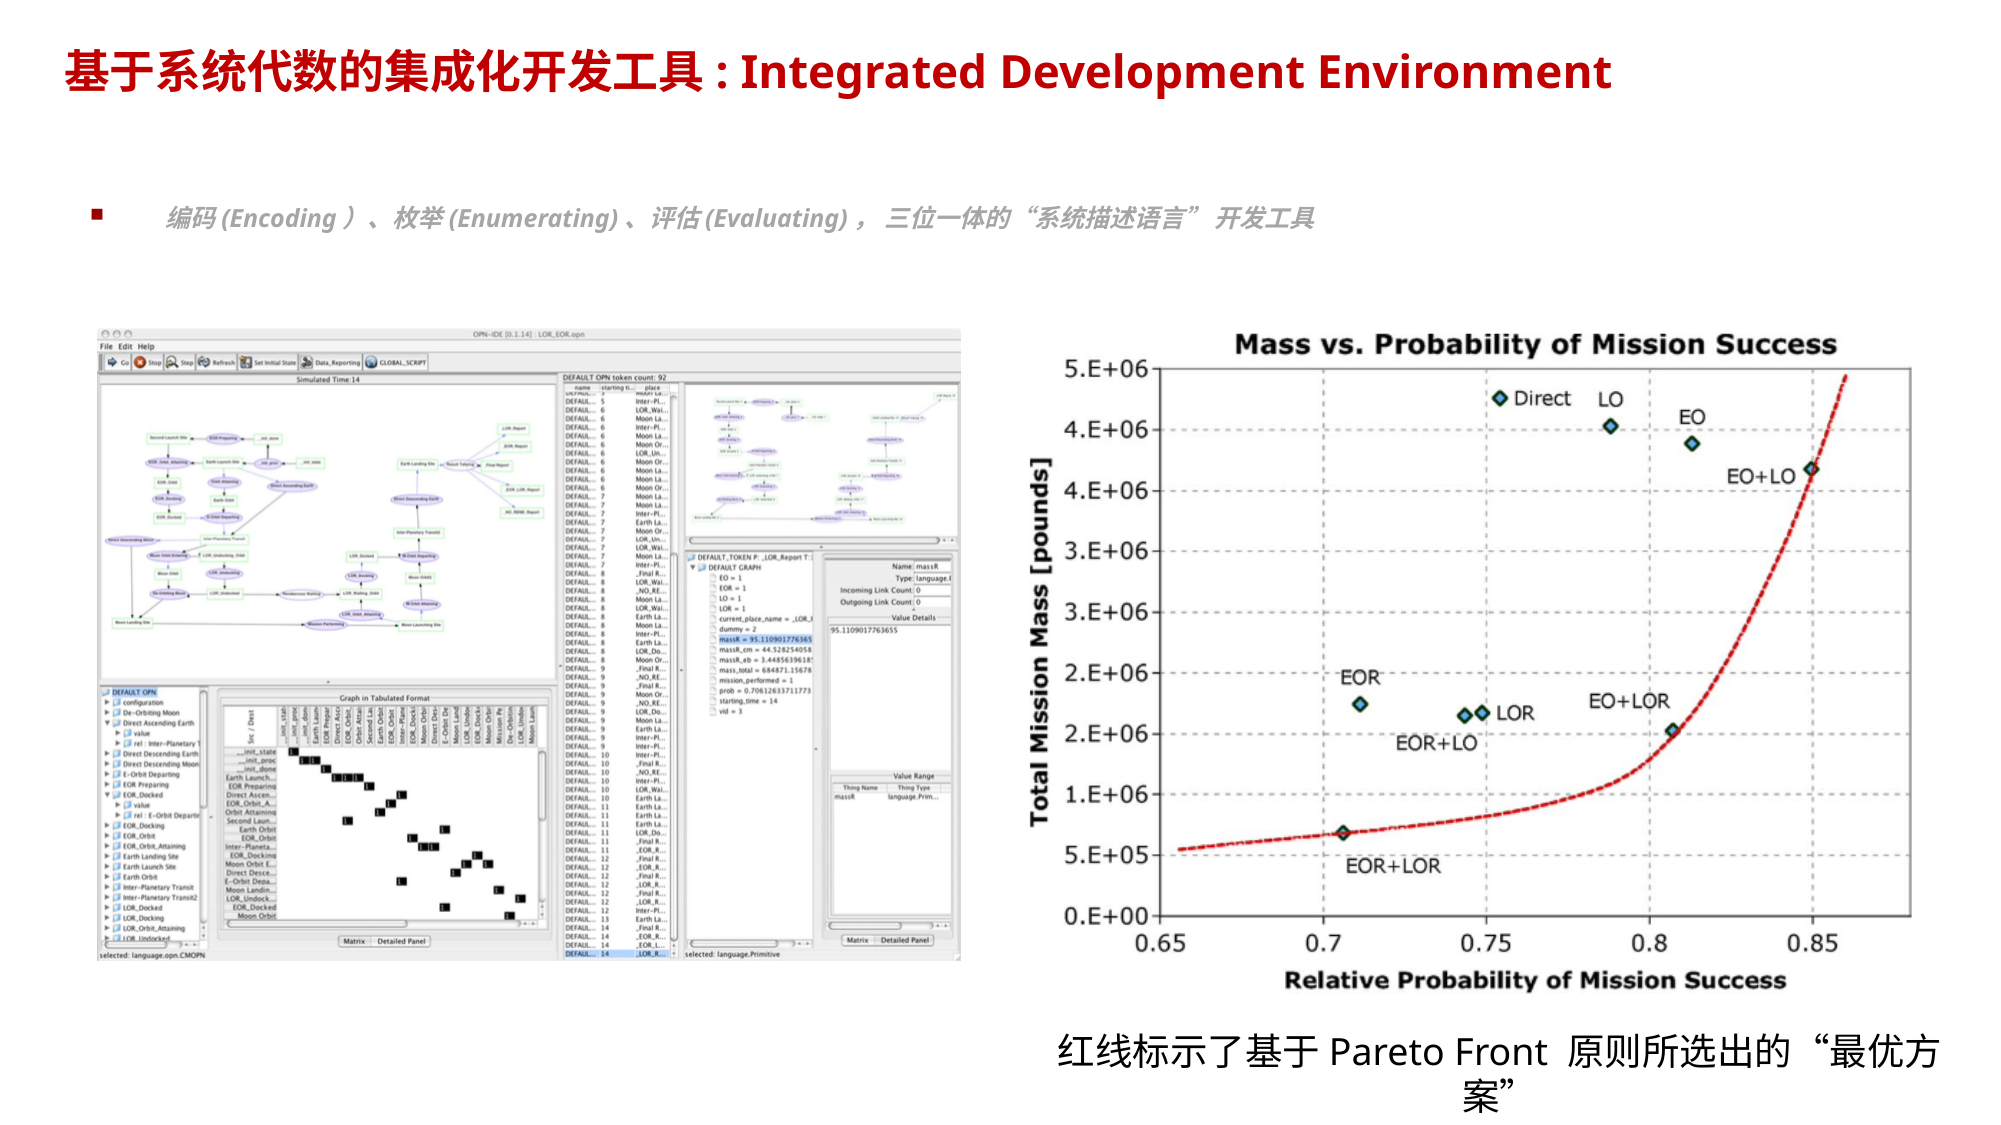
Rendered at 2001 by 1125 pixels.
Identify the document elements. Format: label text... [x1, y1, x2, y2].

picture [1016, 324, 1919, 1021]
picture [96, 327, 962, 961]
text_box 编码(Encoding）、枚举(Enumerating)、评估(Evaluating)， 三位一体的“系统描述语言” 开发工具 [75, 179, 1903, 257]
title 基于系统代数的集成化开发工具: Integrated Development Environment [44, 35, 1846, 113]
text_box 红线标示了基于Pareto Front 原则所选出的“最优方案” [1016, 1020, 1984, 1125]
